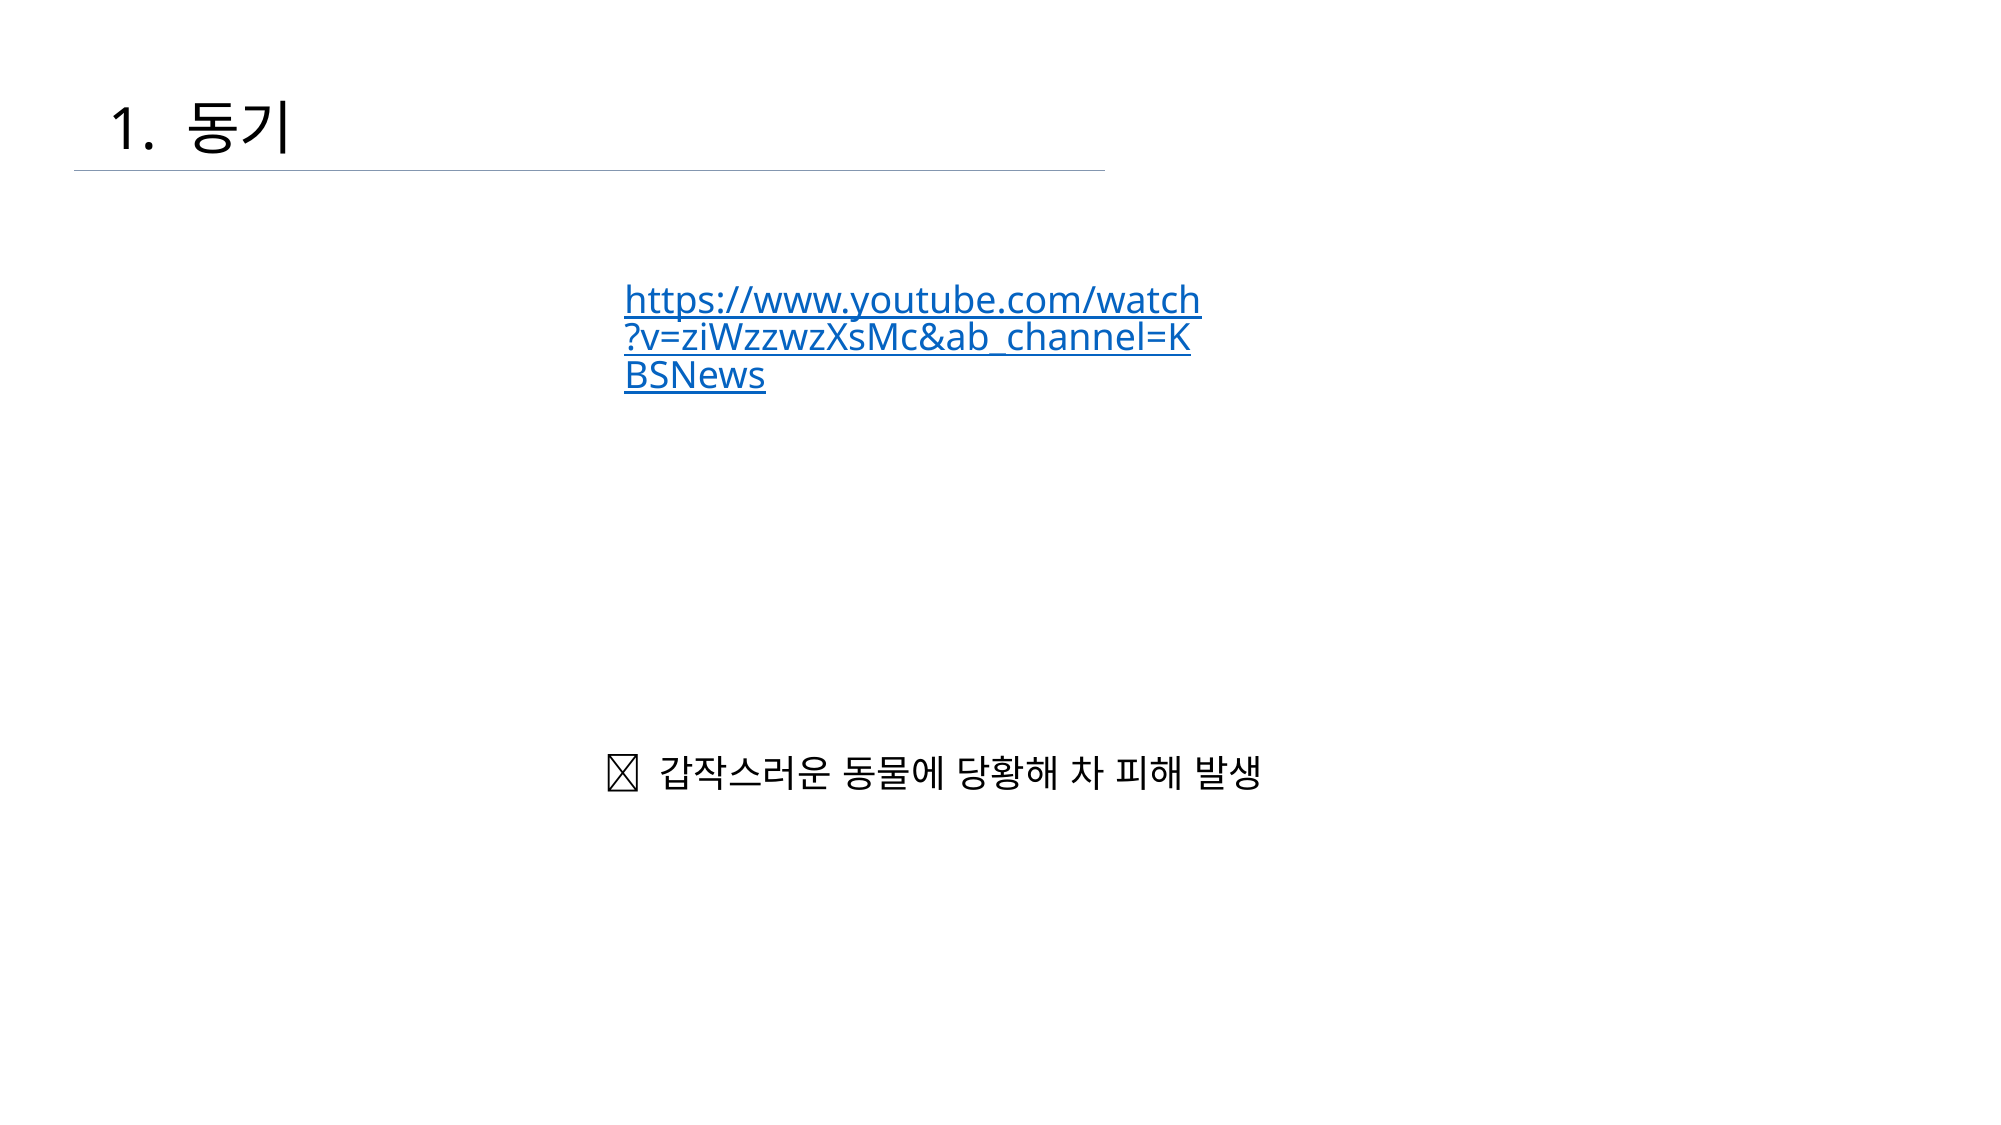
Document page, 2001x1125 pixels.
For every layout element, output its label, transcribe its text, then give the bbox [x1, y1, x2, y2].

text_box  갑작스러운 동물에 당황해 차 피해 발생 [589, 743, 1498, 803]
text_box https://www.youtube.com/watch?v=ziWzzwzXsMc&ab_channel=KBSNews [609, 268, 1220, 380]
text_box 1. 동기 [93, 83, 521, 169]
